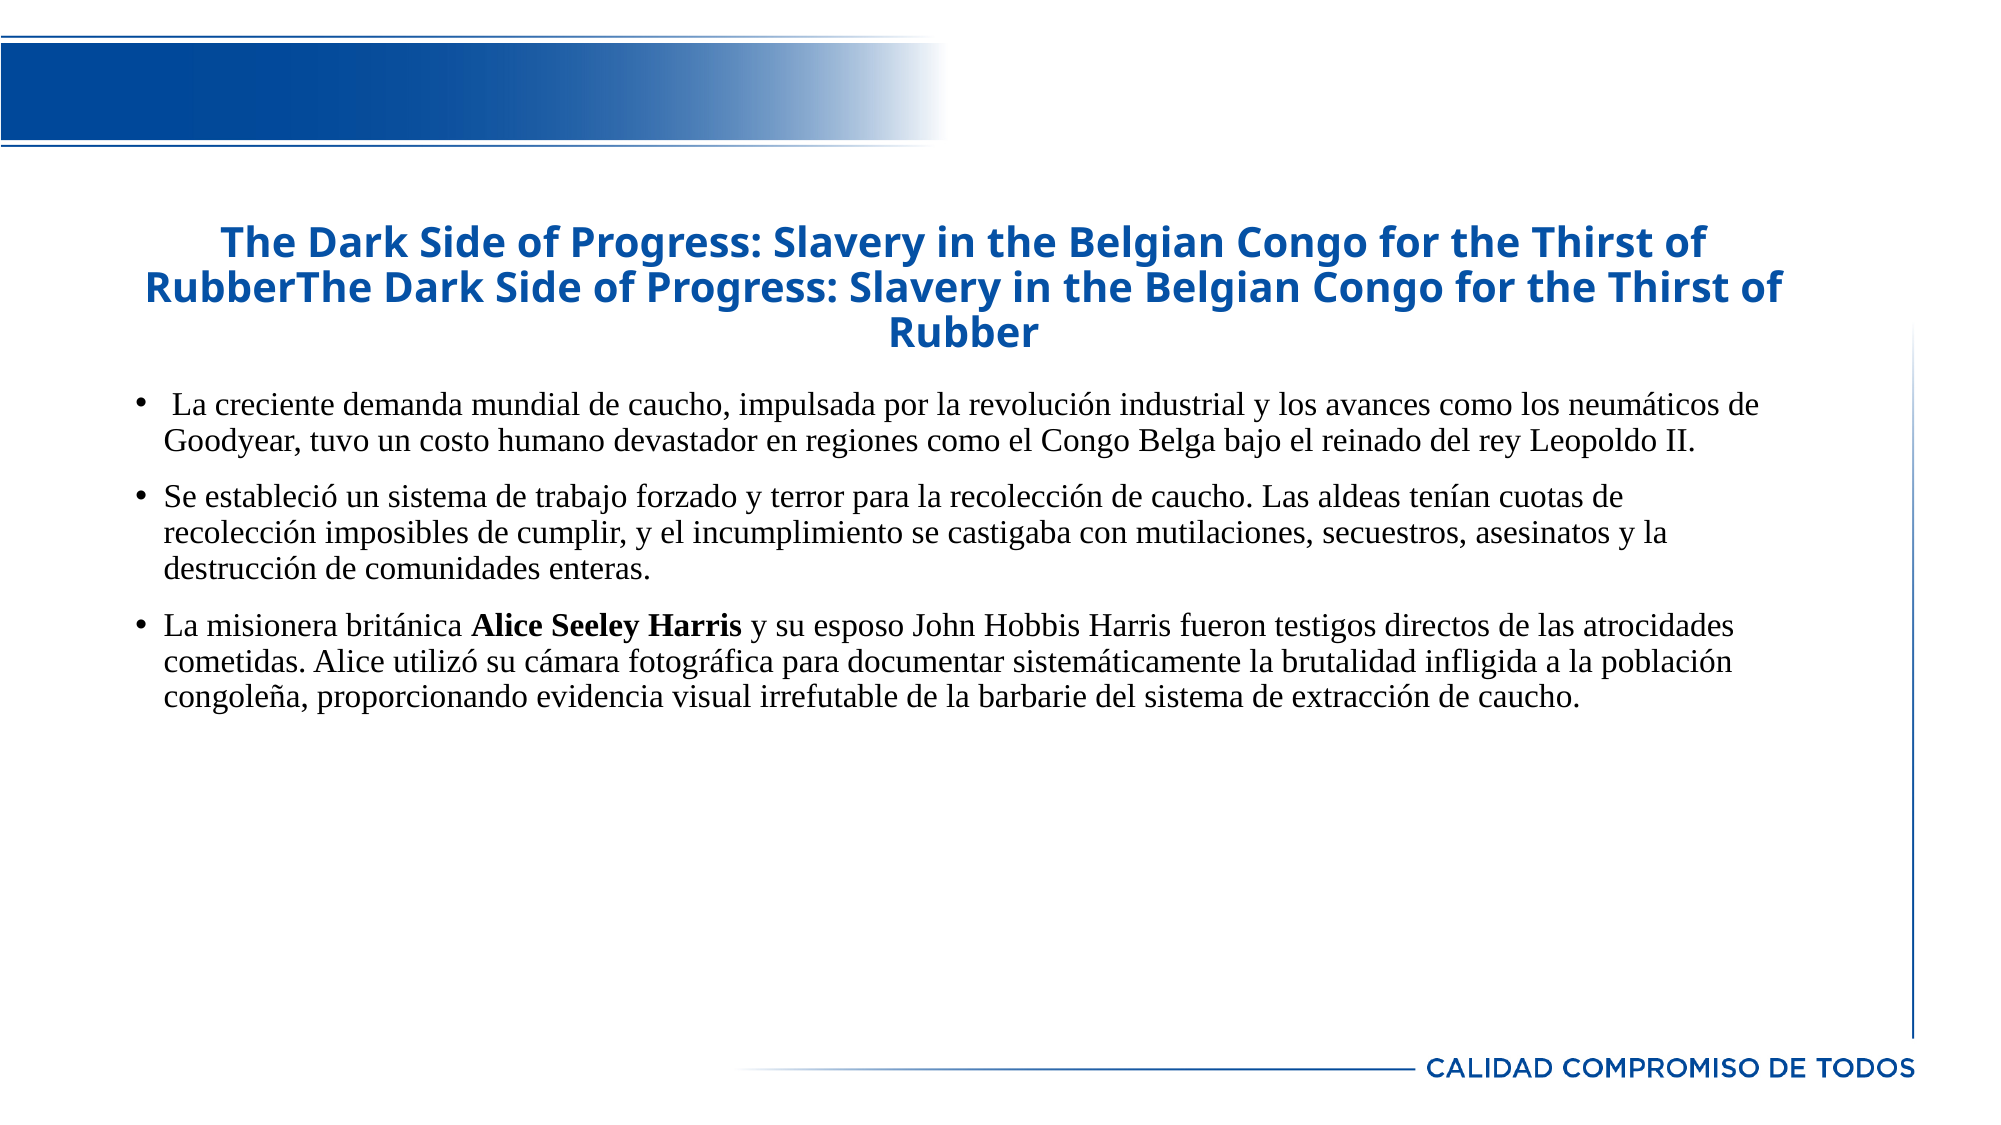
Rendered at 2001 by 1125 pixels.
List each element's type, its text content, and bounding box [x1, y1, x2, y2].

picture [0, 0, 2001, 1125]
list La creciente demanda mundial de caucho, impulsada por la revolución industrial y los avances como los neumáticos de Goodyear, tuvo un costo humano devastador en regiones como el Congo Belga bajo el reinado del rey Leopoldo II. Se estableció un sistema de trabajo forzado y terror para la recolección de caucho. Las aldeas tenían cuotas de recolección imposibles de cumplir, y el incumplimiento se castigaba con mutilaciones, secuestros, asesinatos y la destrucción de comunidades enteras. La misionera británica Alice Seeley Harris y su esposo John Hobbis Harris fueron testigos directos de las atrocidades cometidas. Alice utilizó su cámara fotográfica para documentar sistemáticamente la brutalidad infligida a la población congoleña, proporcionando evidencia visual irrefutable de la barbarie del sistema de extracción de caucho. [120, 379, 1800, 781]
title The Dark Side of Progress: Slavery in the Belgian Congo for the Thirst of RubberThe Dark Side of Progress: Slavery in the Belgian Congo for the Thirst of Rubber [120, 219, 1807, 359]
